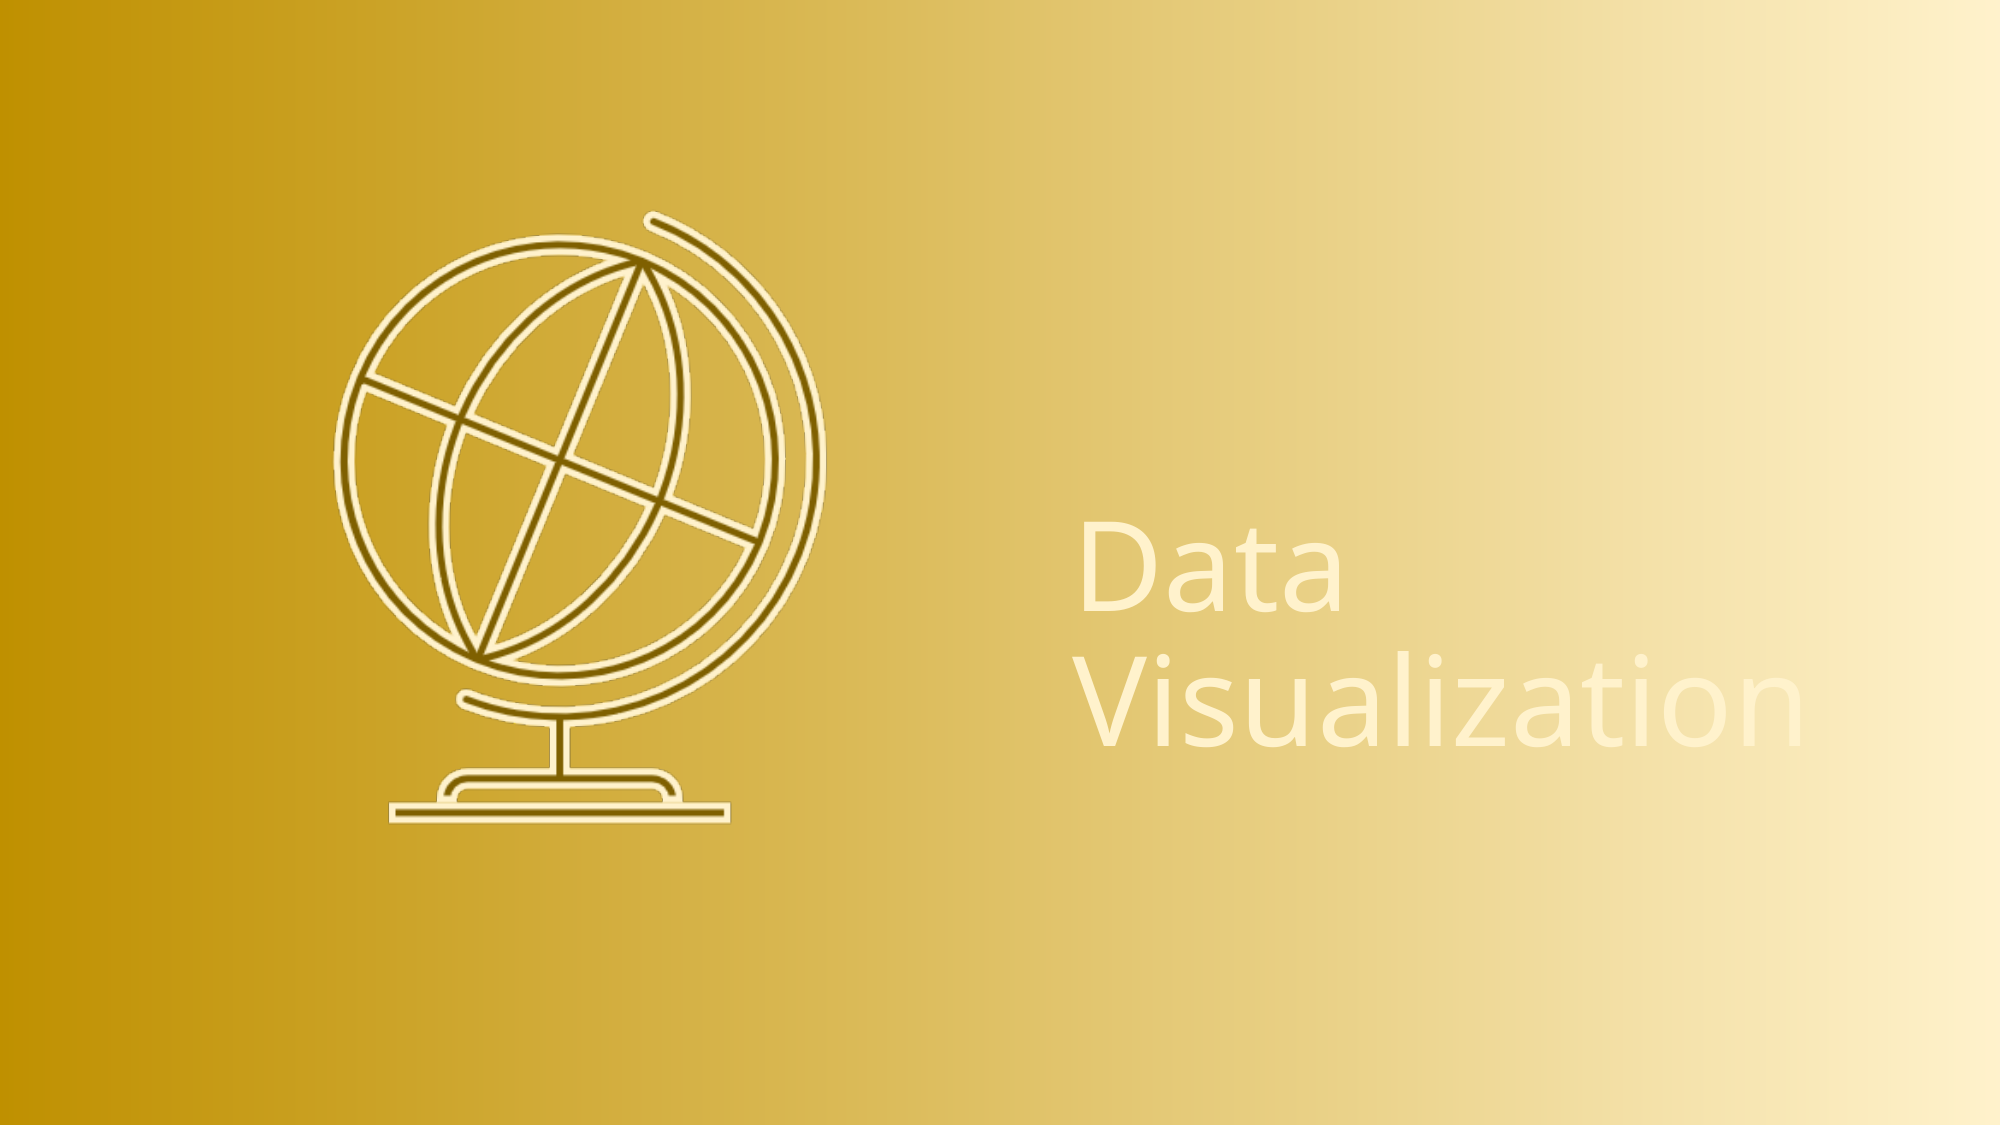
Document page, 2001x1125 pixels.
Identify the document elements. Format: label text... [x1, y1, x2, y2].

title Data Visualization [1057, 267, 1987, 782]
picture [259, 176, 916, 833]
